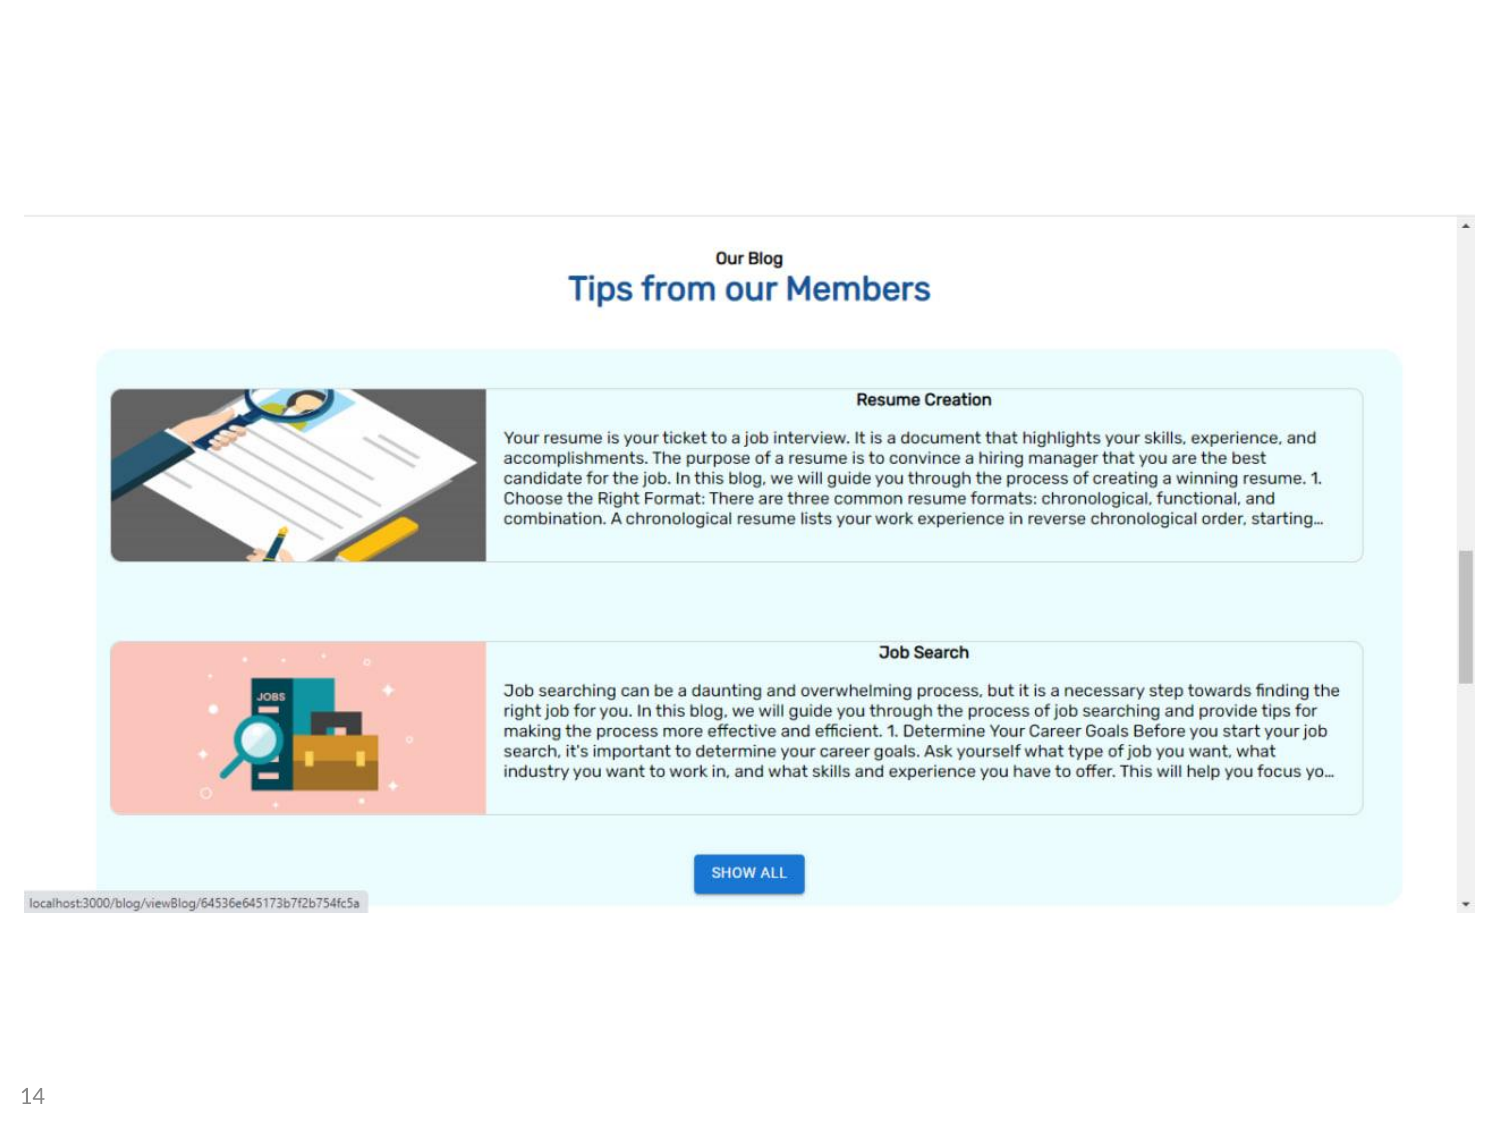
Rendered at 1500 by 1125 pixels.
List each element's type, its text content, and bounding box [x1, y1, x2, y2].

slide_number 14 [0, 1065, 65, 1125]
picture [24, 211, 1476, 914]
